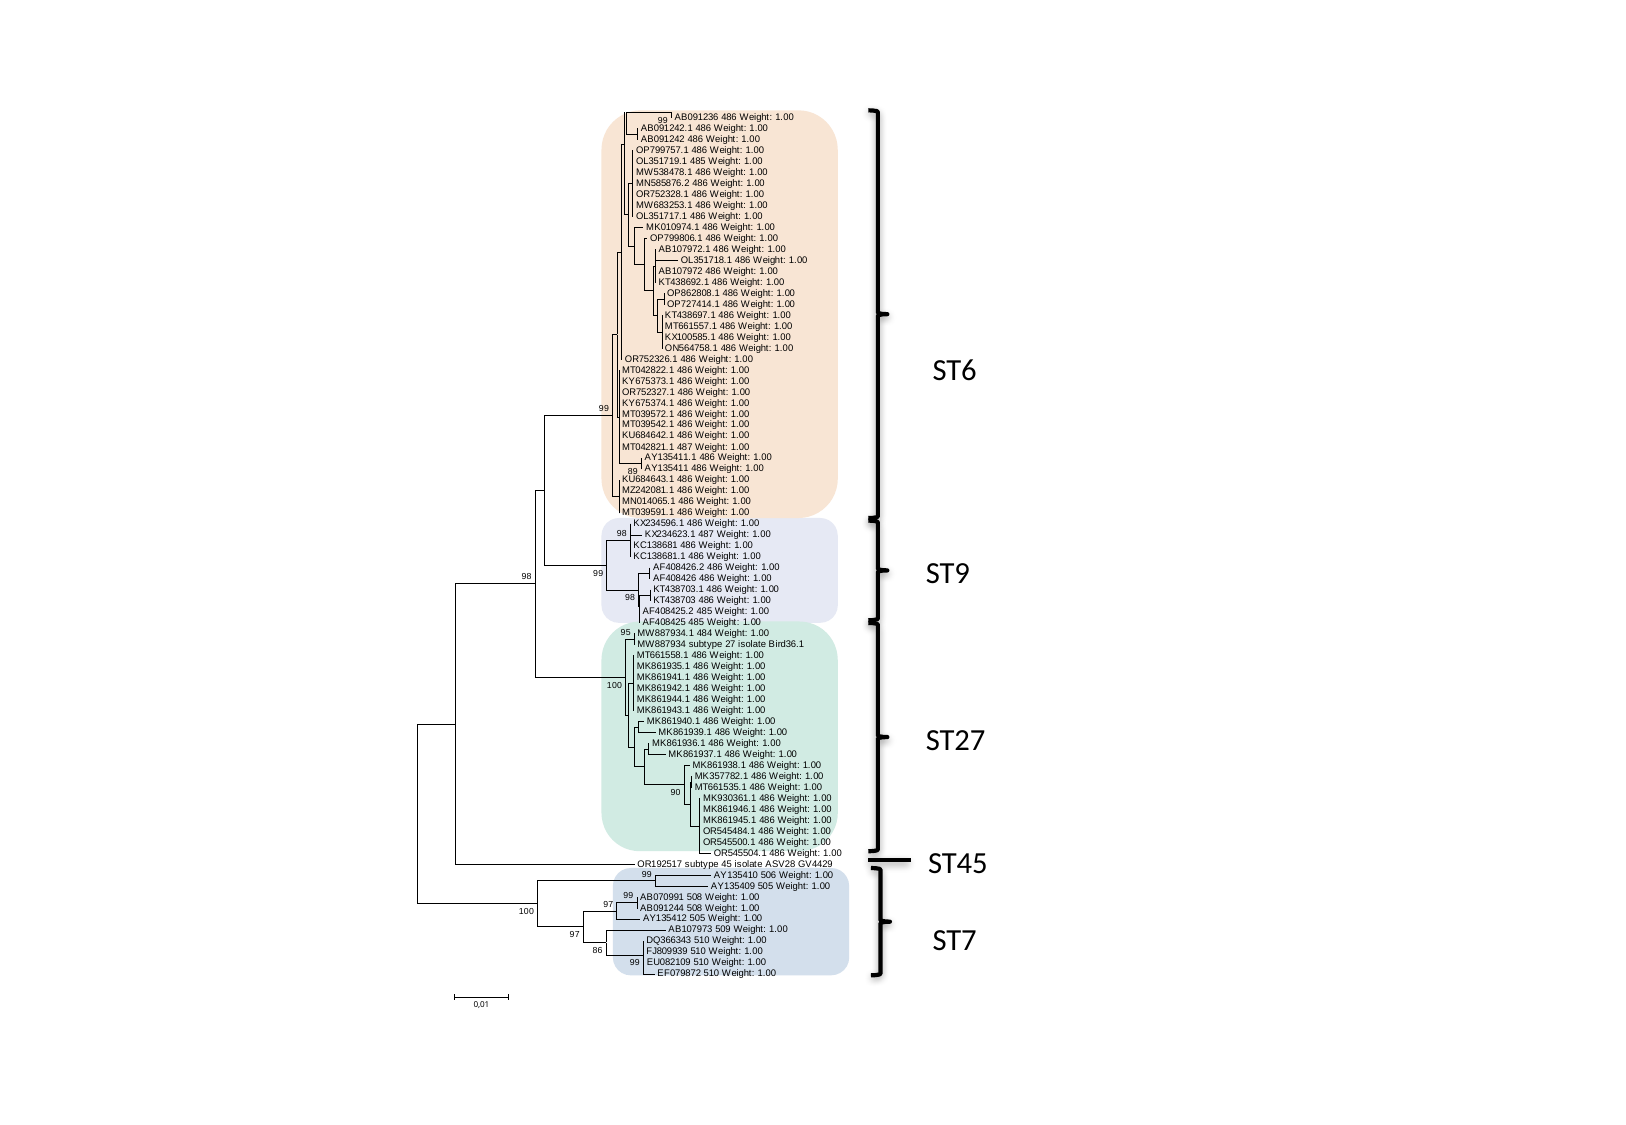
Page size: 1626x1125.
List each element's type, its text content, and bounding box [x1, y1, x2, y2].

text_box [870, 870, 893, 978]
text_box ST7 [917, 912, 1115, 965]
text_box ST6 [917, 342, 1115, 394]
text_box ST27 [911, 712, 1108, 764]
text_box [868, 518, 890, 623]
picture [410, 112, 850, 1013]
text_box [868, 628, 890, 854]
text_box [868, 108, 890, 519]
text_box ST9 [911, 545, 1108, 598]
text_box ST45 [913, 835, 1111, 887]
